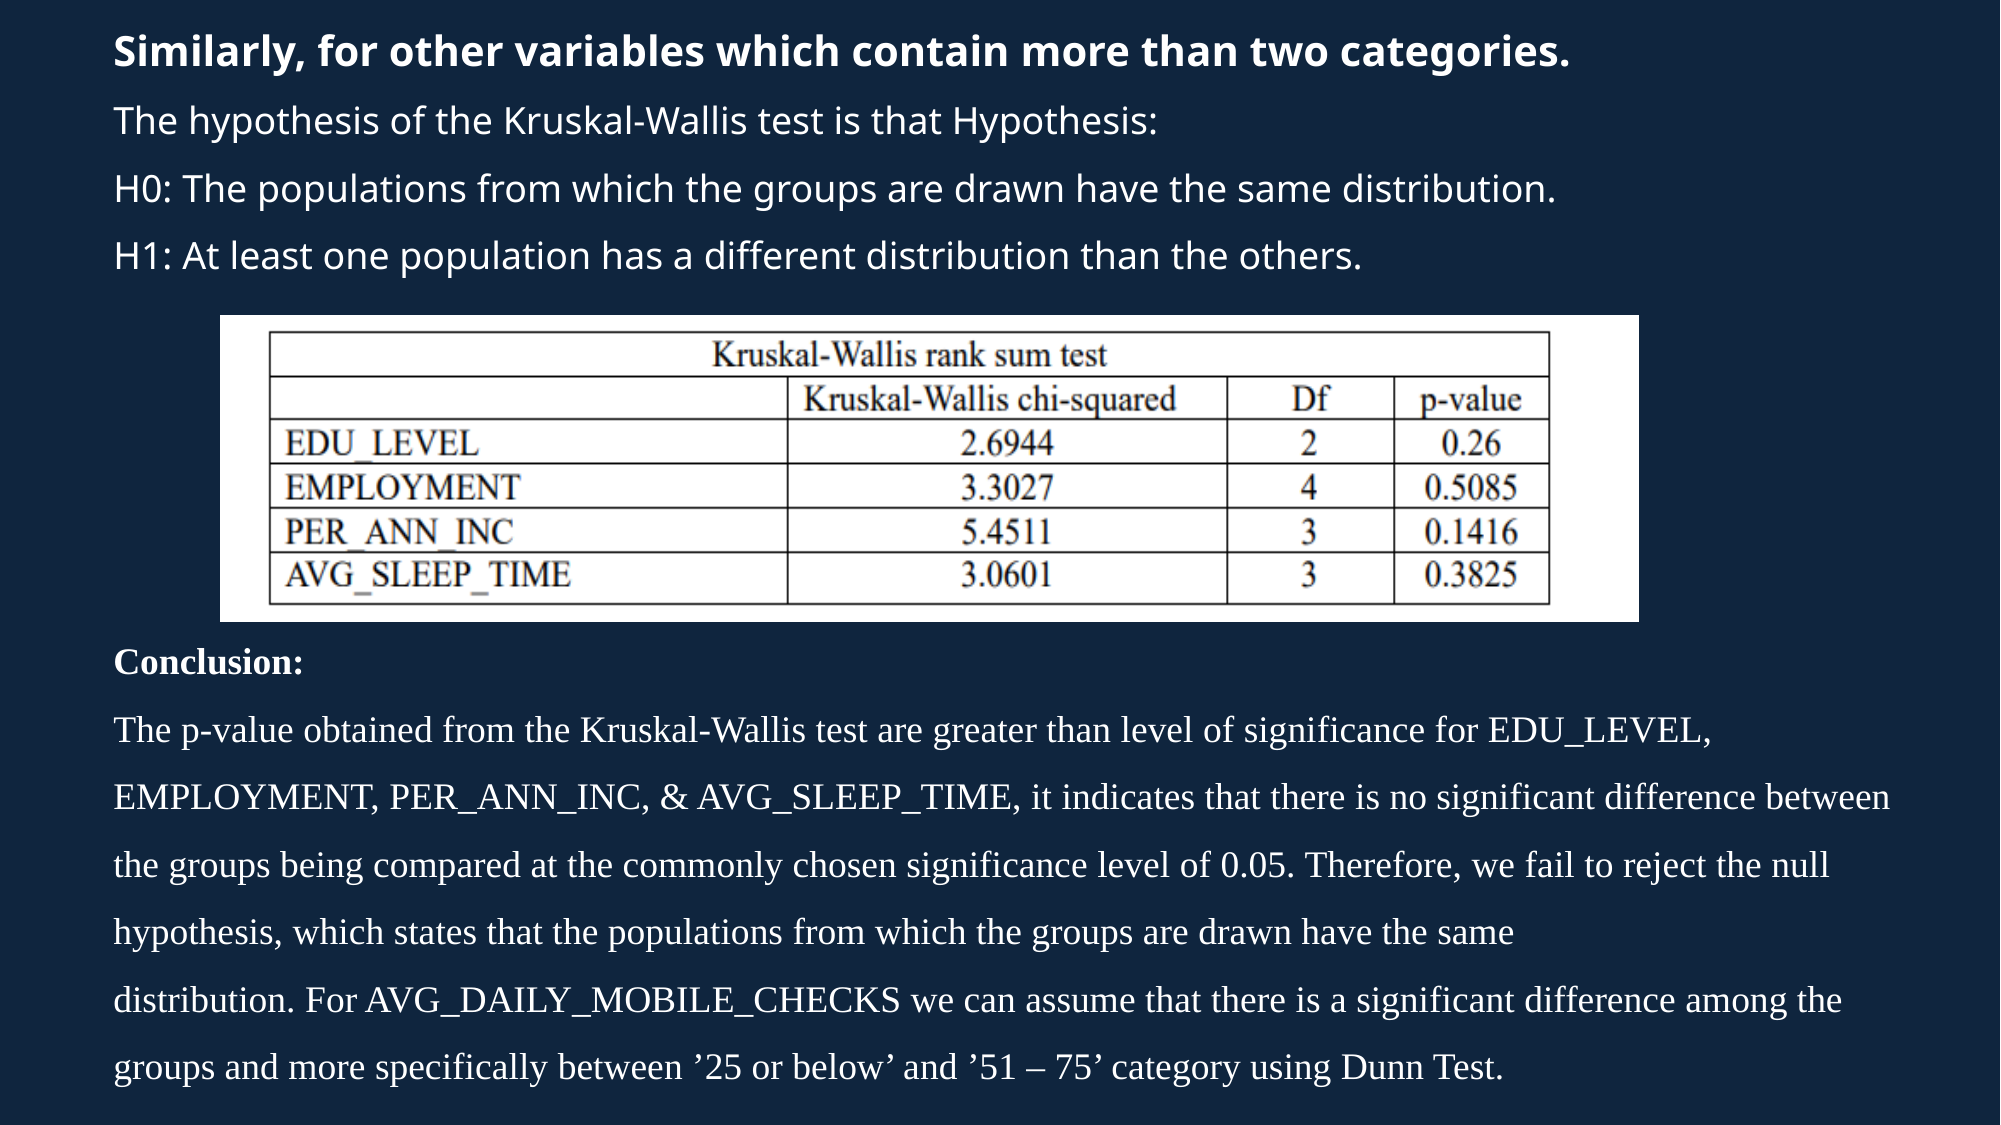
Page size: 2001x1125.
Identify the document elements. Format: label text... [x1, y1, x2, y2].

picture [220, 315, 1639, 622]
text_box Similarly, for other variables which contain more than two categories. The hypothesis of the Kruskal-Wallis test is that Hypothesis: H0: The populations from which the groups are drawn have the same distribution. H1: At least one population has a different distribution than the others. Conclusion: The p-value obtained from the Kruskal-Wallis test are greater than level of significance for EDU_LEVEL, EMPLOYMENT, PER_ANN_INC, & AVG_SLEEP_TIME, it indicates that there is no significant difference between the groups being compared at the commonly chosen significance level of 0.05. Therefore, we fail to reject the null hypothesis, which states that the populations from which the groups are drawn have the same distribution. For AVG_DAILY_MOBILE_CHECKS we can assume that there is a significant difference among the groups and more specifically between ’25 or below’ and ’51 – 75’ category using Dunn Test. [98, 17, 1923, 1095]
